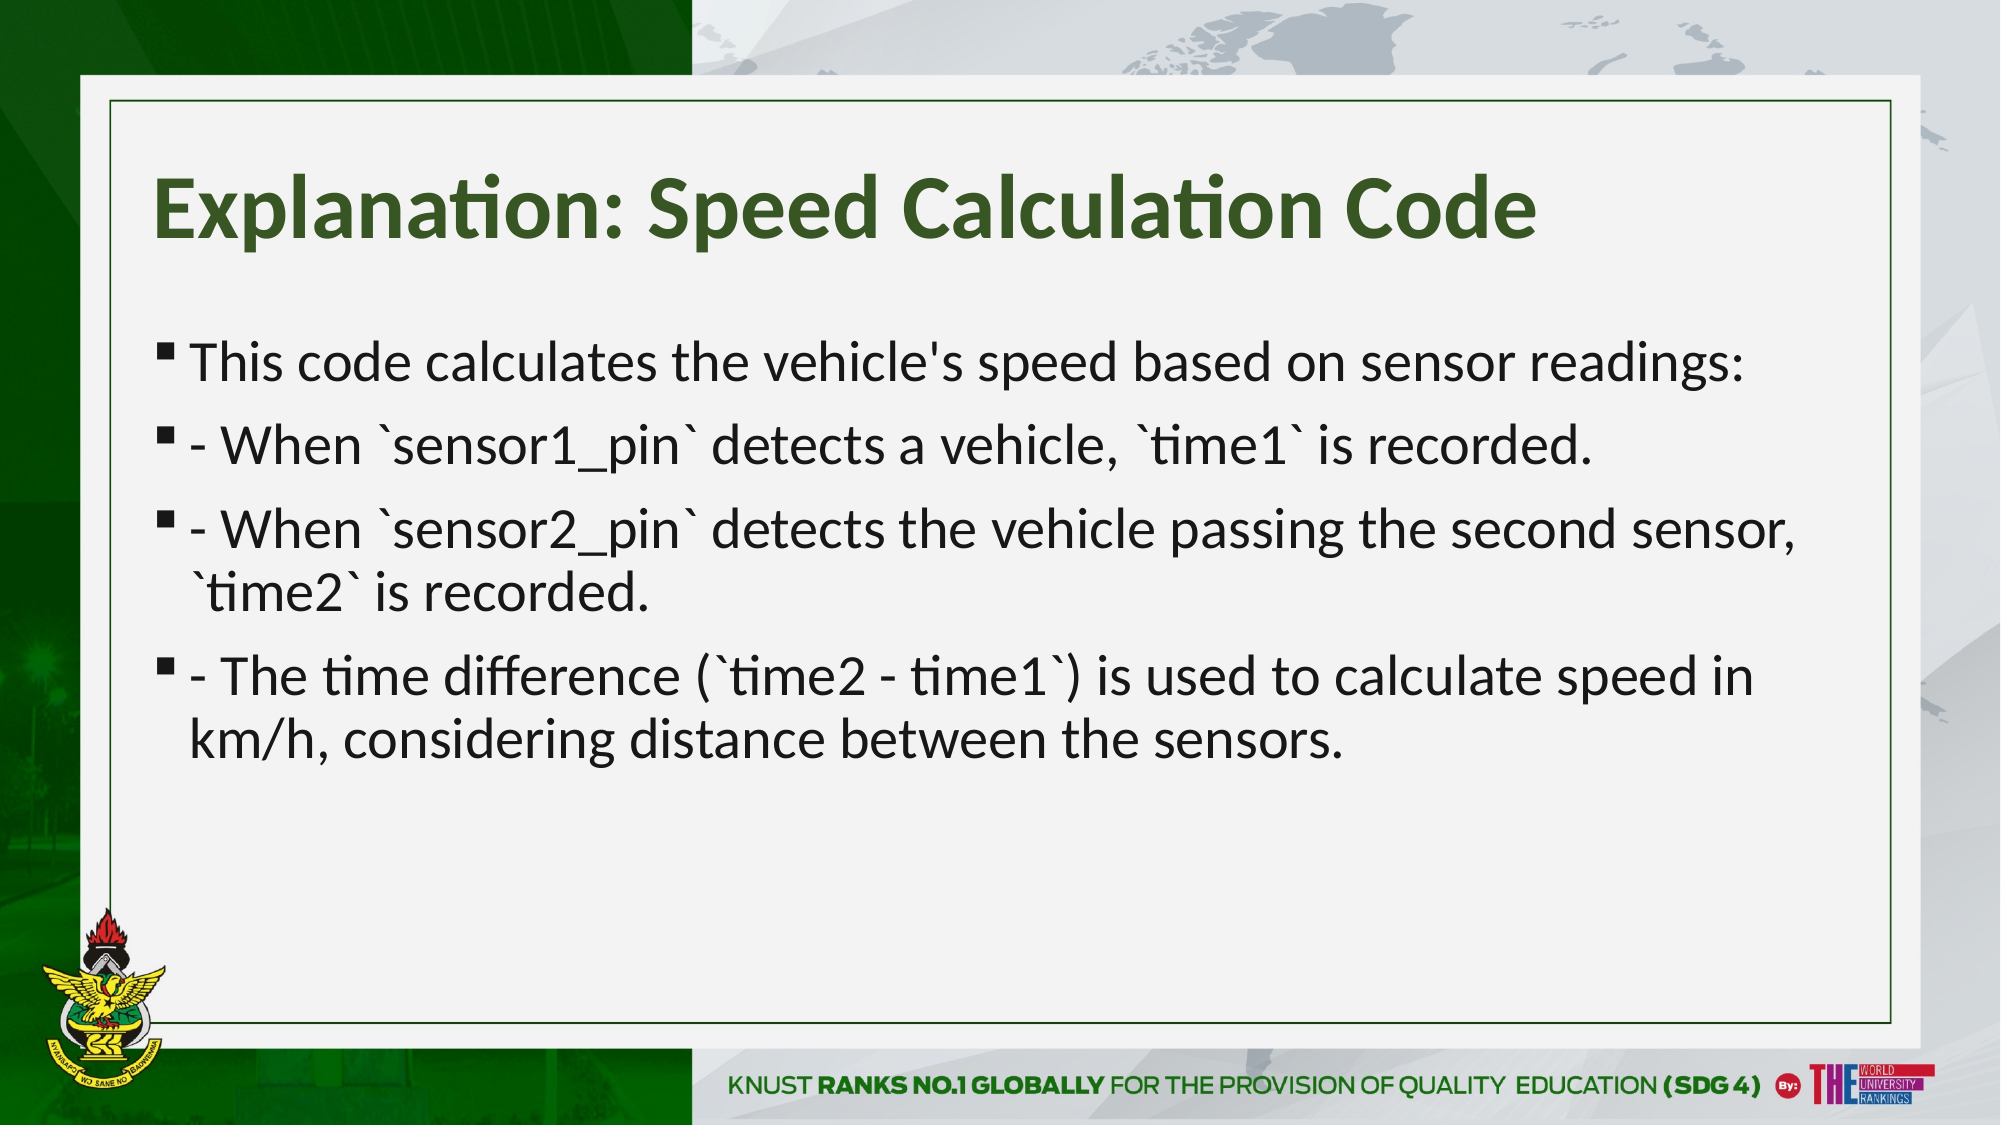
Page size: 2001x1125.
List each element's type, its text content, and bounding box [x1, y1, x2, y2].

list This code calculates the vehicle's speed based on sensor readings: - When `sensor1_pin` detects a vehicle, `time1` is recorded. - When `sensor2_pin` detects the vehicle passing the second sensor, `time2` is recorded. - The time difference (`time2 - time1`) is used to calculate speed in km/h, considering distance between the sensors. [137, 323, 1863, 1026]
title Explanation: Speed Calculation Code [137, 99, 1863, 318]
picture [0, 0, 2001, 1125]
